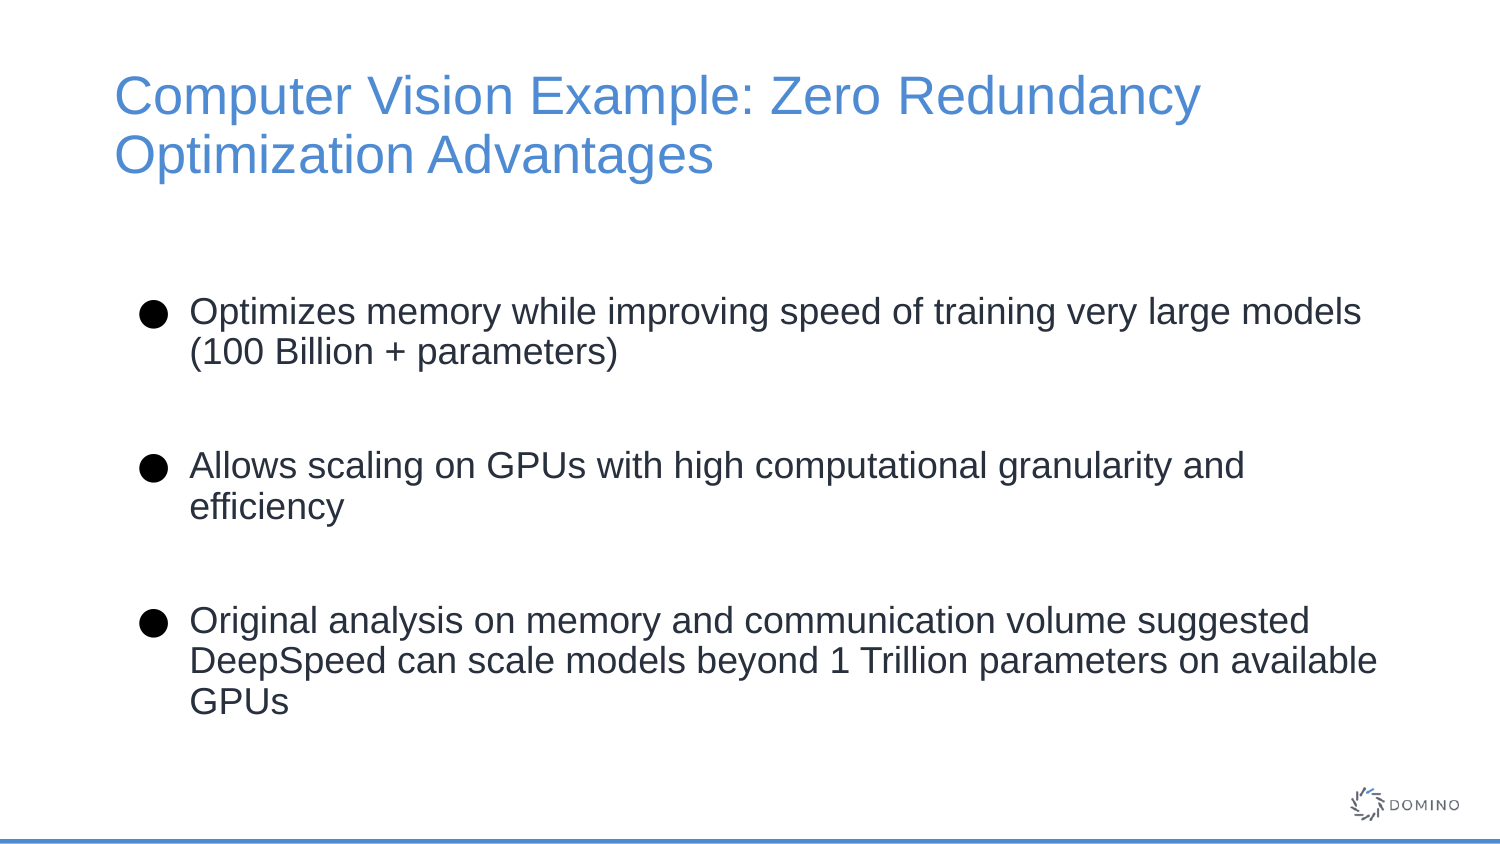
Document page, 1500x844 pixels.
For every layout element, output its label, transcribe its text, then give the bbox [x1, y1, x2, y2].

picture [1350, 787, 1459, 821]
title Computer Vision Example: Zero Redundancy Optimization Advantages [103, 44, 1397, 208]
list Optimizes memory while improving speed of training very large models (100 Billion + parameters) Allows scaling on GPUs with high computational granularity and efficiency Original analysis on memory and communication volume suggested DeepSpeed can scale models beyond 1 Trillion parameters on available GPUs [103, 224, 1397, 760]
